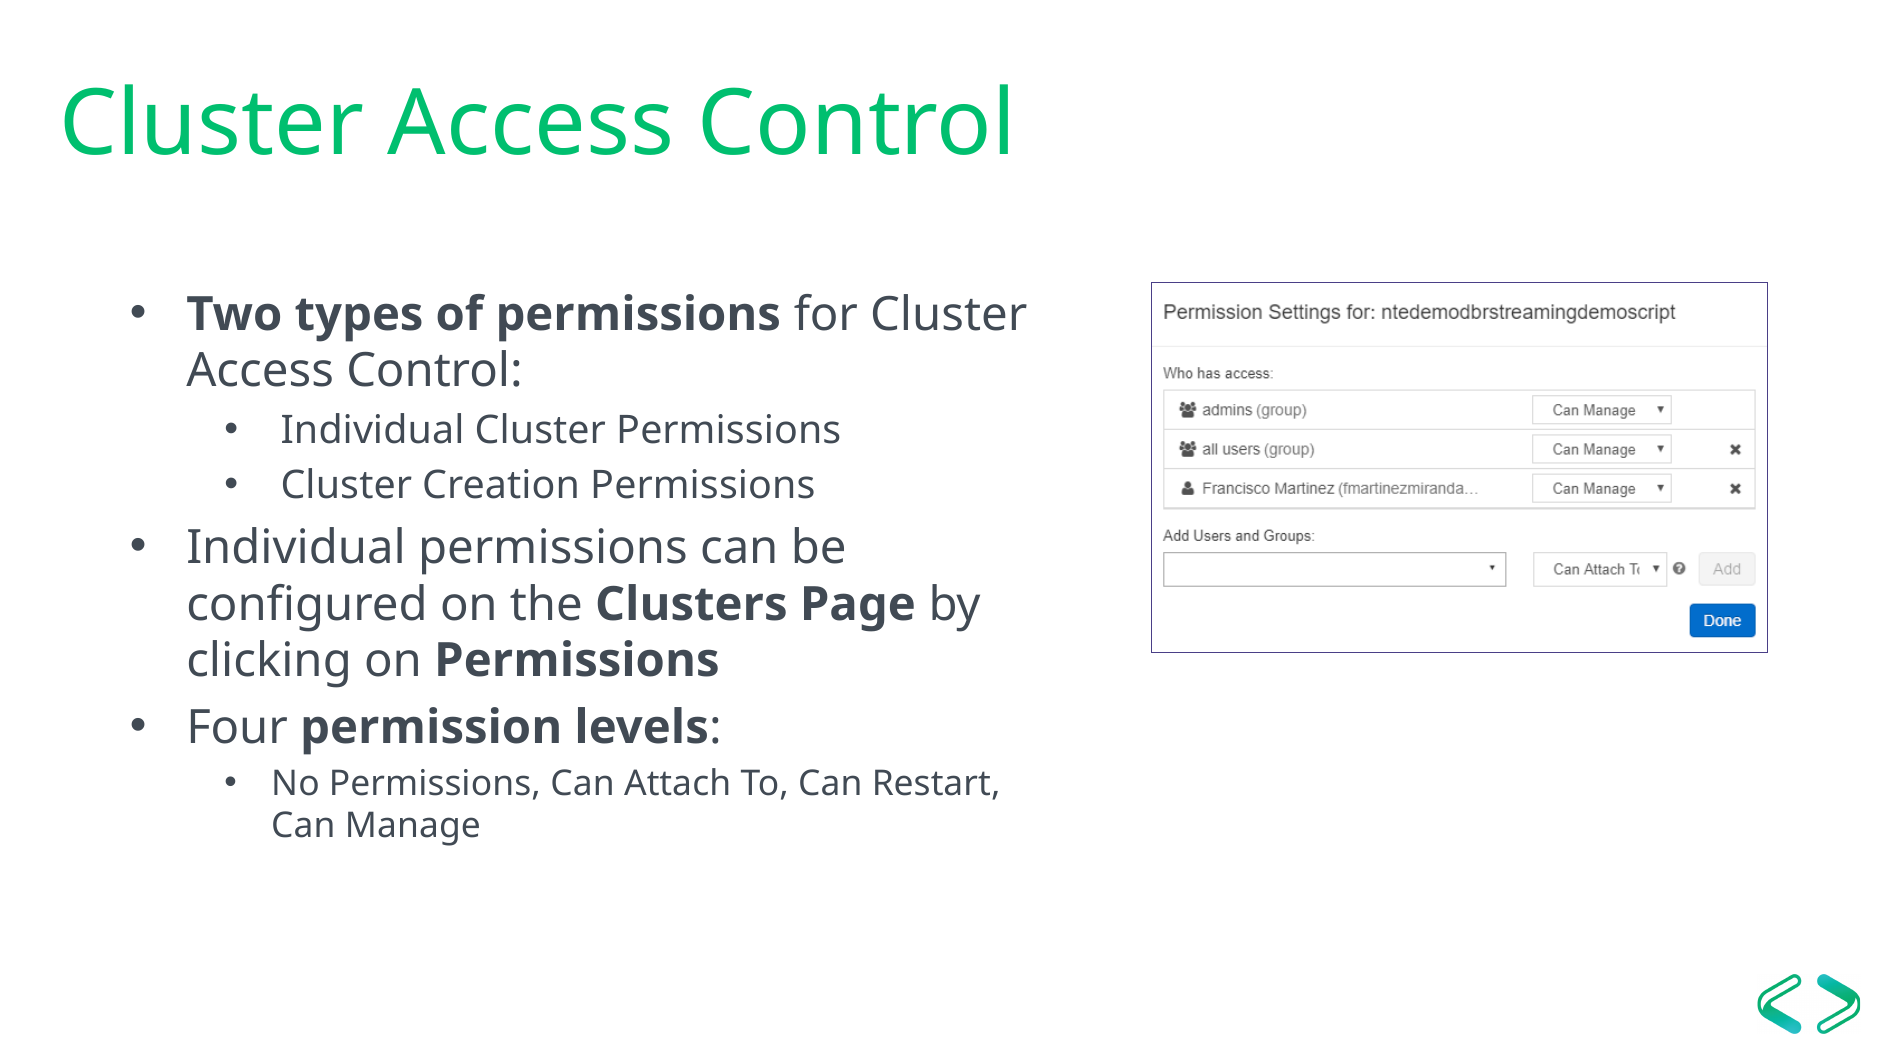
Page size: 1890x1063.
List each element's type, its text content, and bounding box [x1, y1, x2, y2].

title Cluster Access Control [59, 59, 1831, 178]
picture [1151, 282, 1769, 653]
list Two types of permissions for Cluster Access Control: Individual Cluster Permissions Cluster Creation Permissions Individual permissions can be configured on the Clusters Page by clicking on Permissions Four permission levels: No Permissions, Can Attach To, Can Restart, Can Manage [129, 282, 1101, 958]
